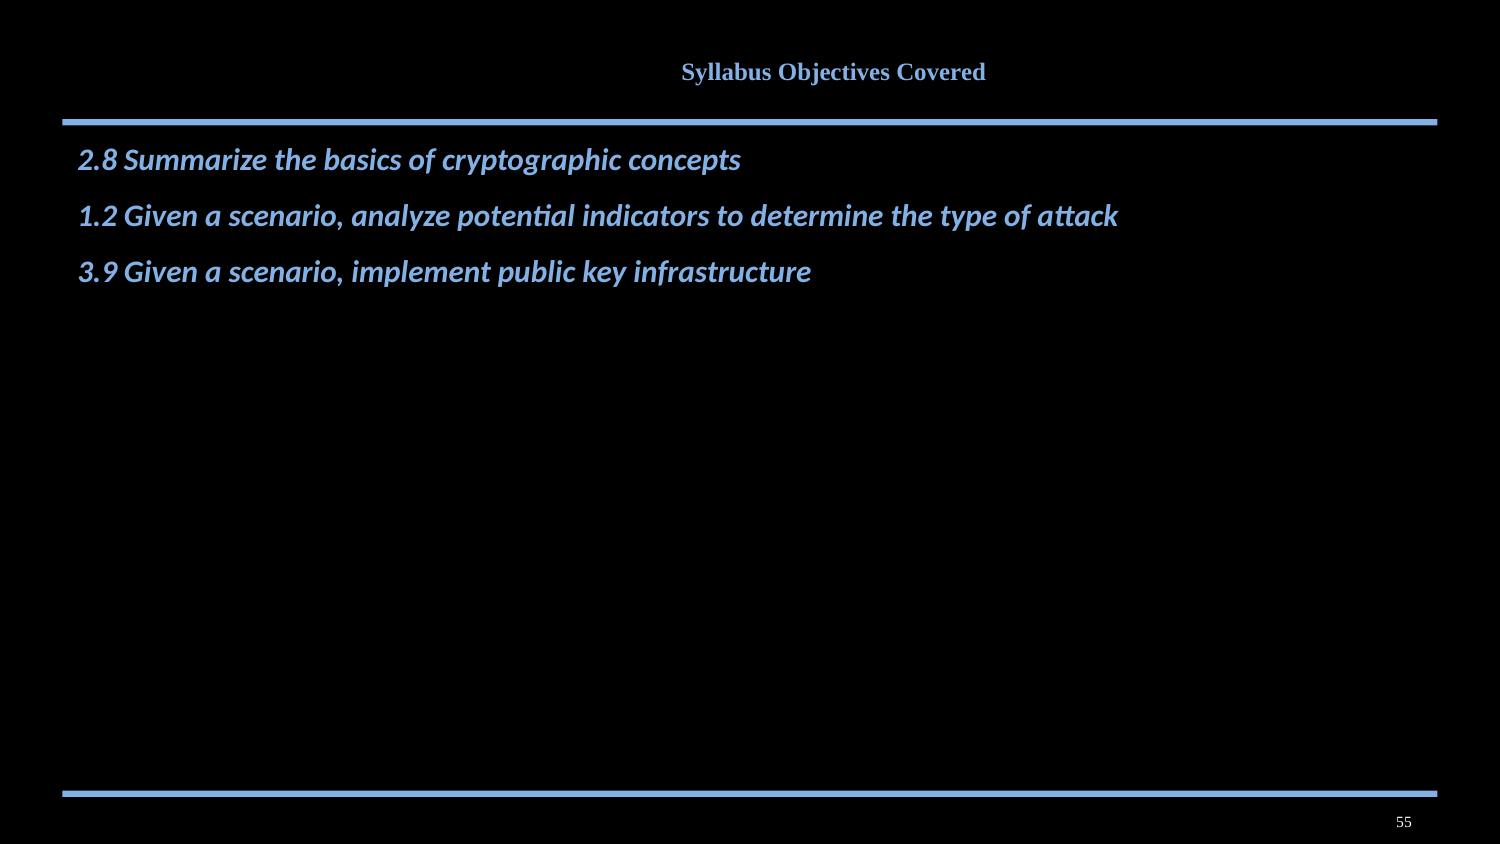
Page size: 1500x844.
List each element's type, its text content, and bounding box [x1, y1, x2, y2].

slide_number 55 [1310, 802, 1499, 841]
title Syllabus Objectives Covered [227, 9, 1440, 132]
list 2.8 Summarize the basics of cryptographic concepts 1.2 Given a scenario, analyze potential indicators to determine the type of attack 3.9 Given a scenario, implement public key infrastructure [62, 131, 1438, 788]
